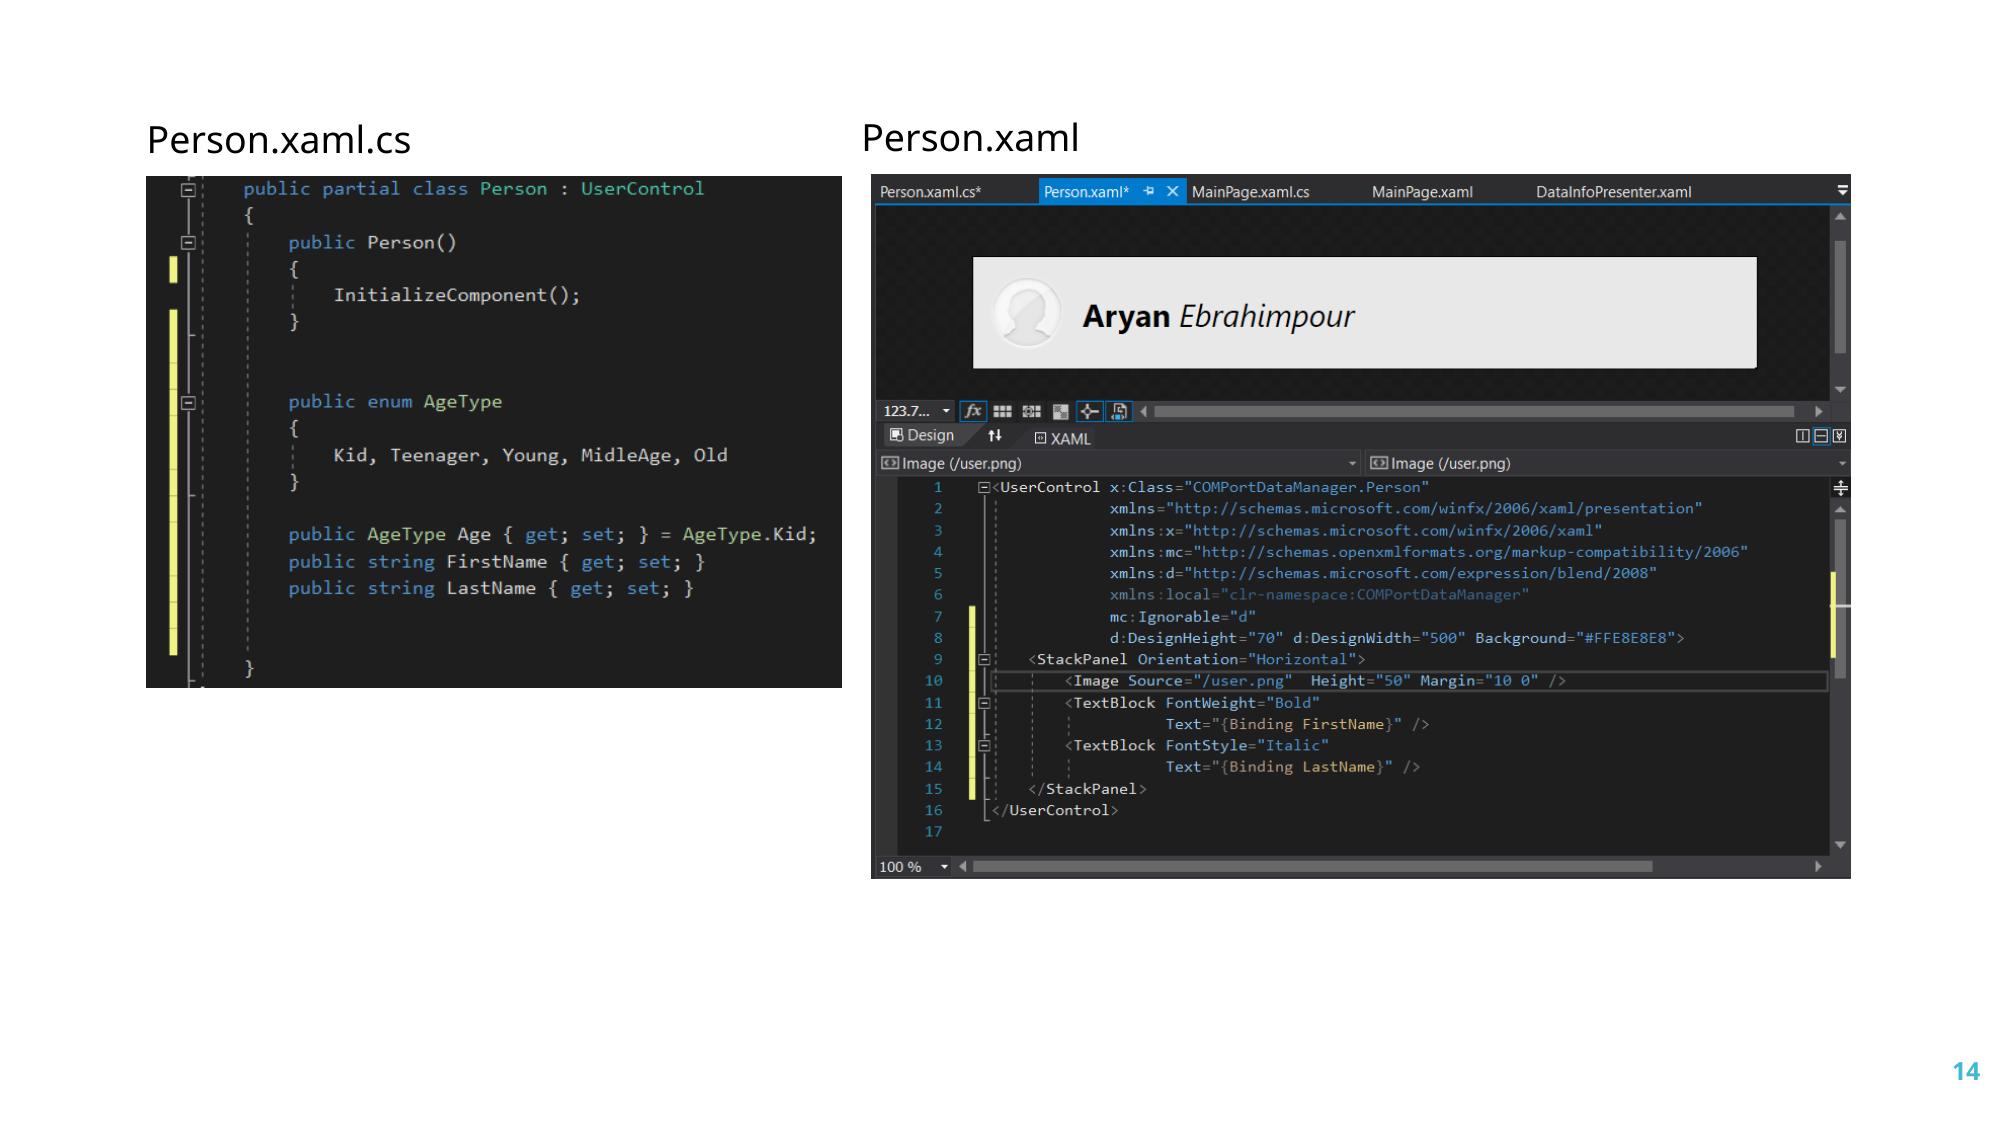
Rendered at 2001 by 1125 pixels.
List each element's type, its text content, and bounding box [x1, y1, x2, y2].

slide_number 14 [1744, 1042, 1996, 1103]
text_box Person.xaml.cs [131, 109, 427, 169]
picture [146, 176, 842, 689]
picture [871, 173, 1852, 879]
text_box Person.xaml [846, 106, 1095, 166]
